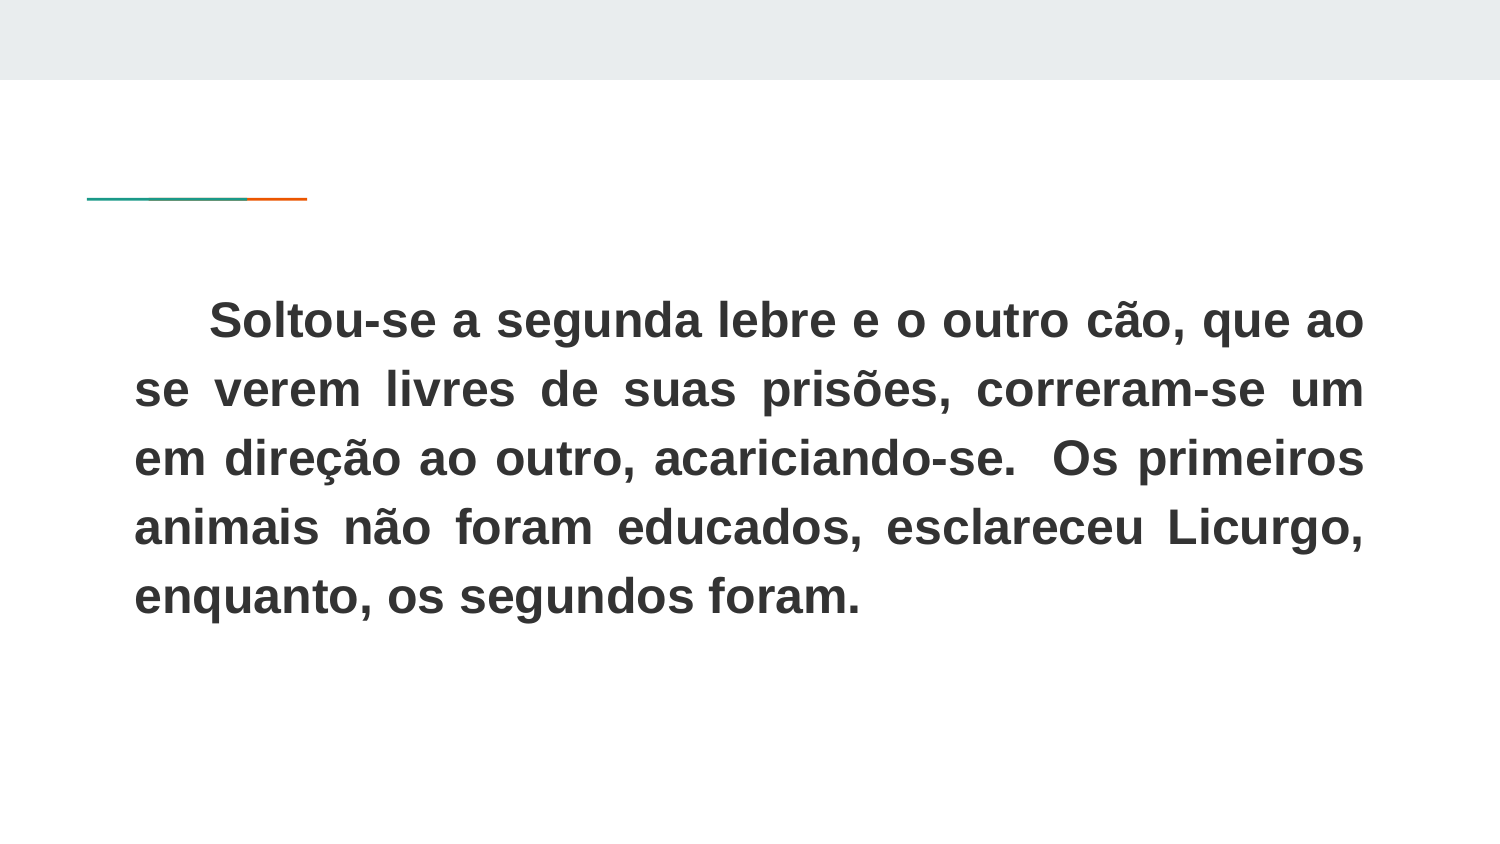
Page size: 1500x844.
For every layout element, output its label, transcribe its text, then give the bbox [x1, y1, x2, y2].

list Soltou-se a segunda lebre e o outro cão, que ao se verem livres de suas prisões, correram-se um em direção ao outro, acariciando-se. Os primeiros animais não foram educados, esclareceu Licurgo, enquanto, os segundos foram. [119, 263, 1381, 712]
